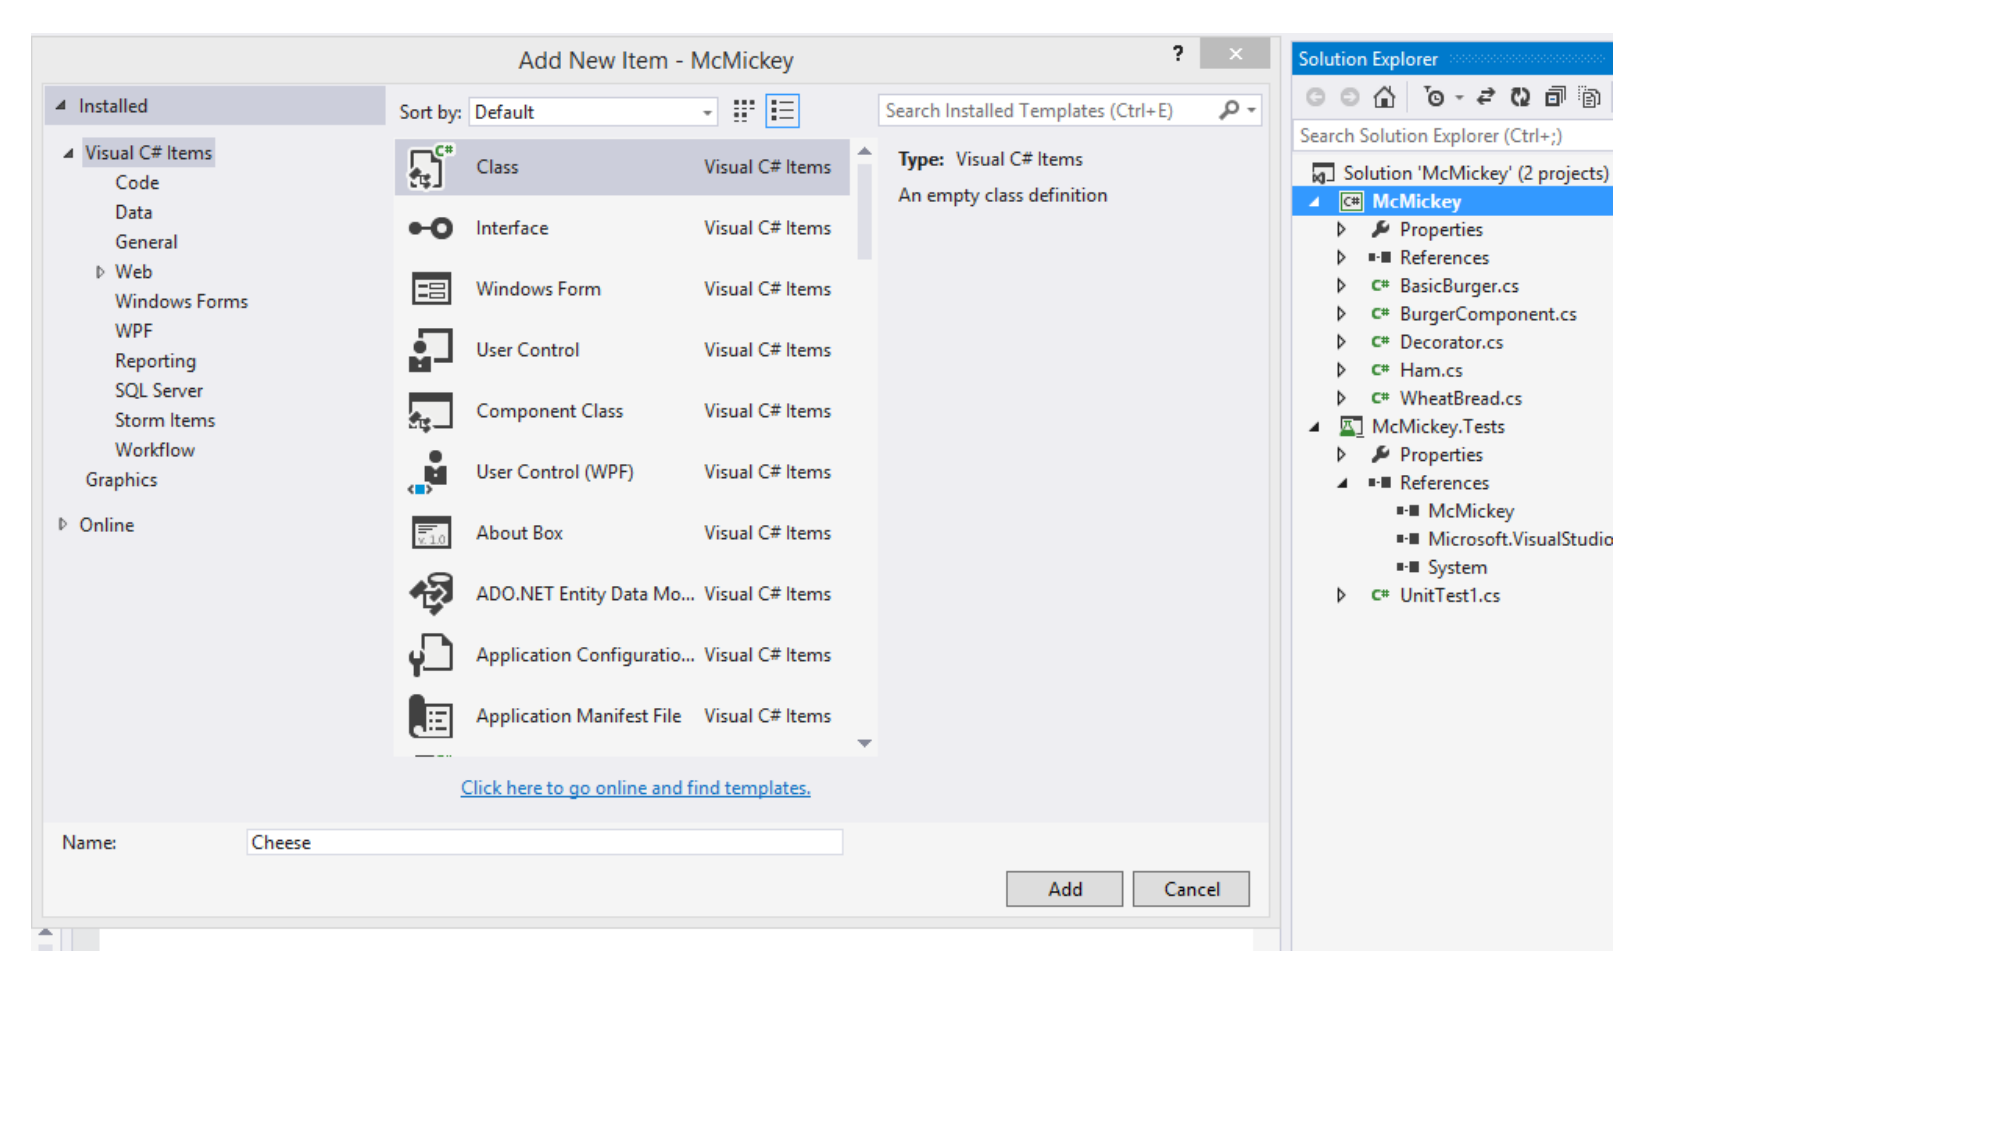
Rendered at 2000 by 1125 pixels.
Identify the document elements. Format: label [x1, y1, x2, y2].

picture [30, 32, 1613, 951]
